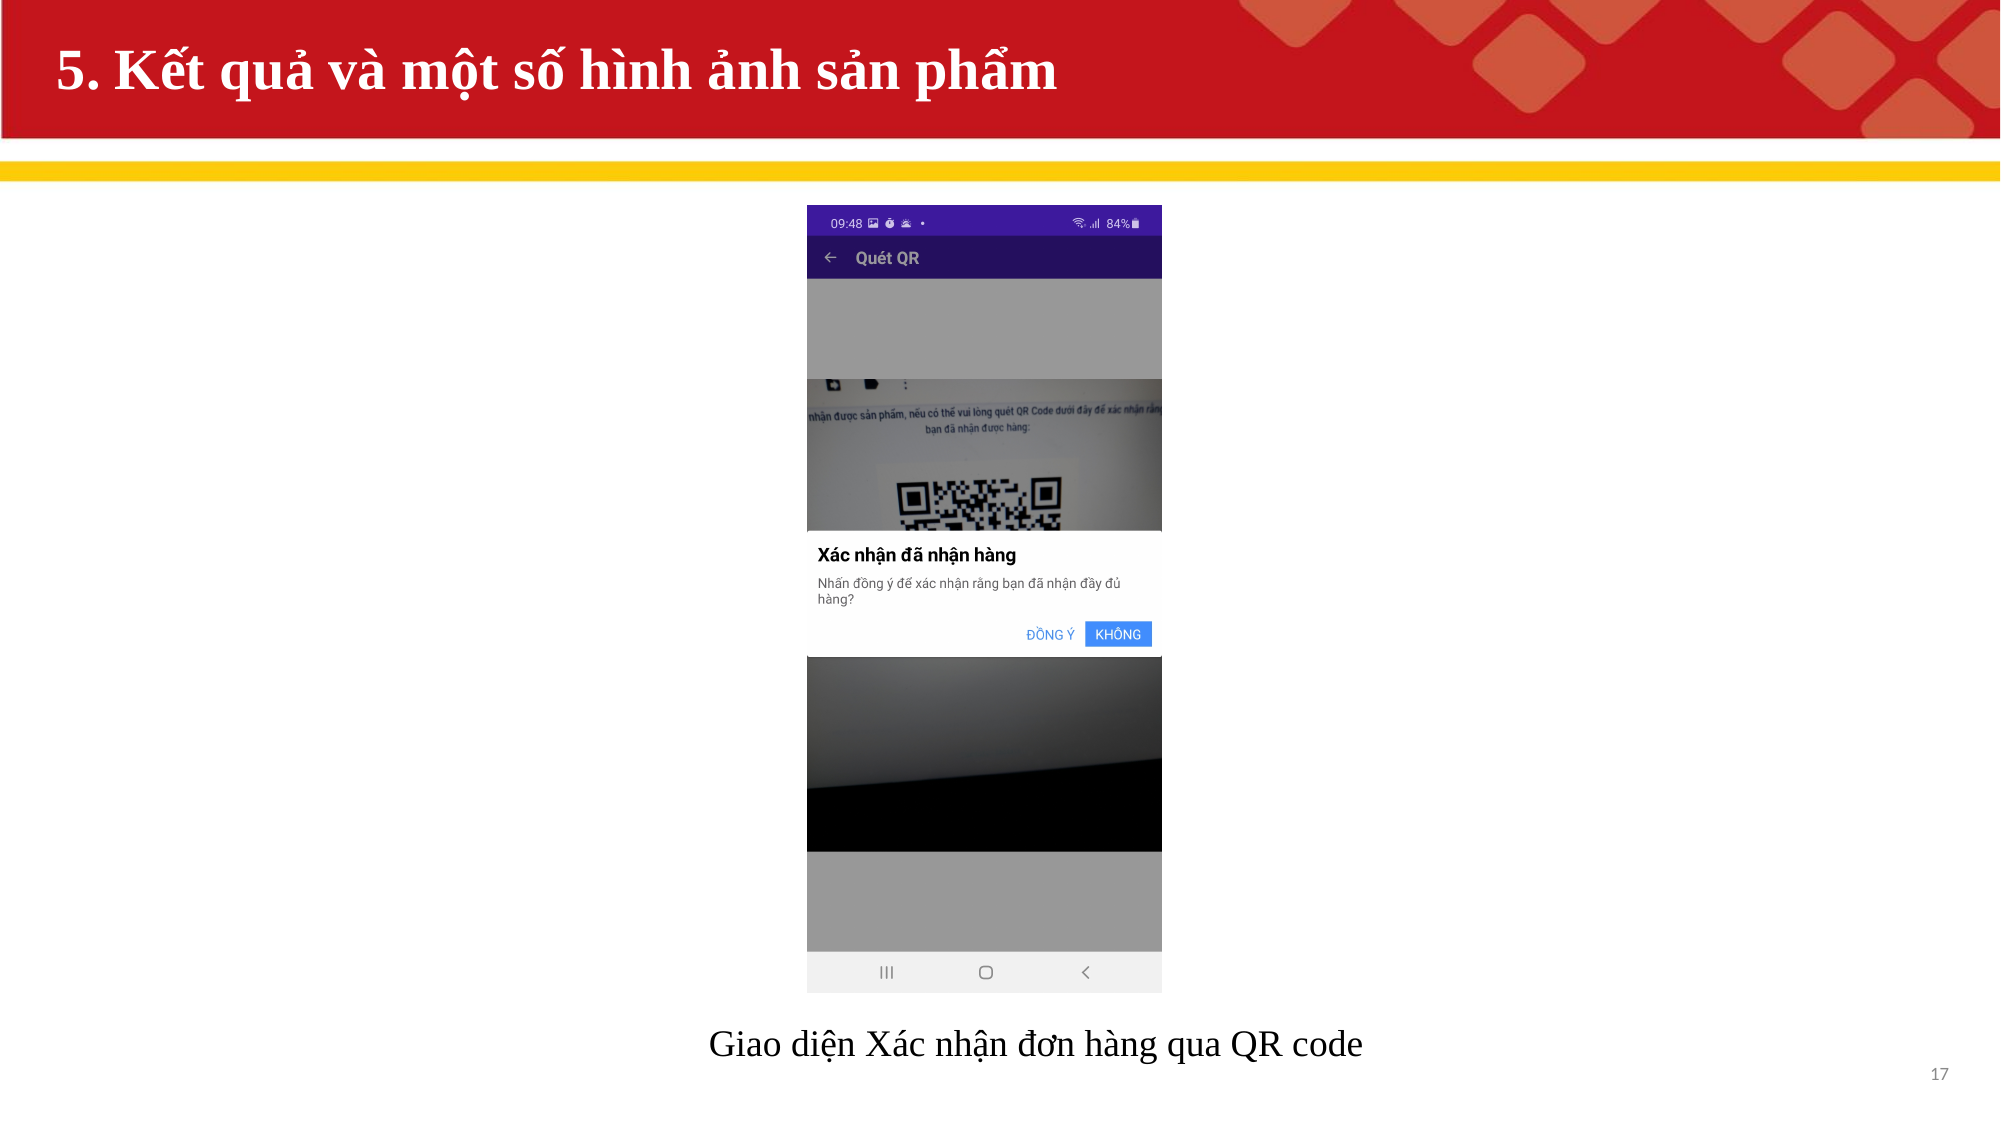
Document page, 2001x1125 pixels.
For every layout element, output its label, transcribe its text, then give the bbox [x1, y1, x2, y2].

title 5. Kết quả và một số hình ảnh sản phẩm [41, 0, 1962, 141]
slide_number 17 [1412, 1042, 1965, 1103]
text_box Giao diện Xác nhận đơn hàng qua QR code [682, 1012, 1390, 1072]
picture [0, 0, 2001, 1125]
